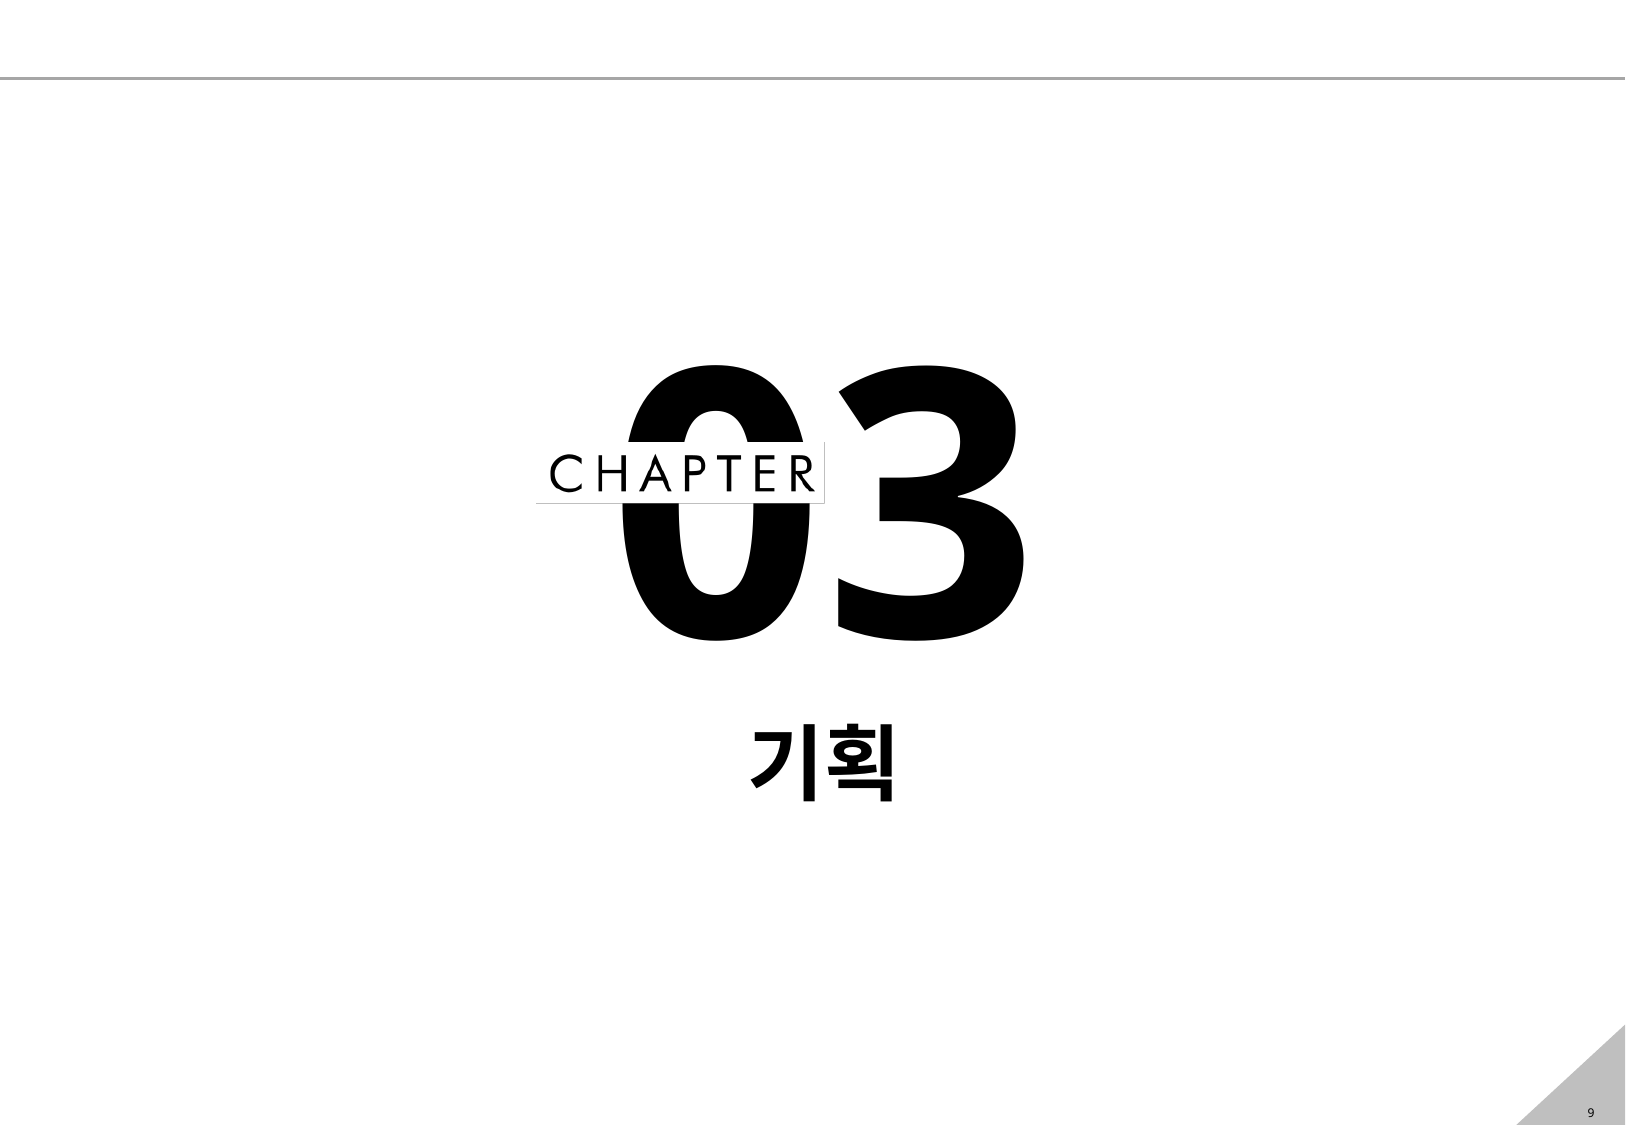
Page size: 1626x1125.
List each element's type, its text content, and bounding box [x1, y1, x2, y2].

picture [534, 435, 836, 525]
text_box 03 [564, 255, 1085, 705]
text_box 기획 [294, 704, 1355, 892]
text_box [536, 442, 825, 504]
